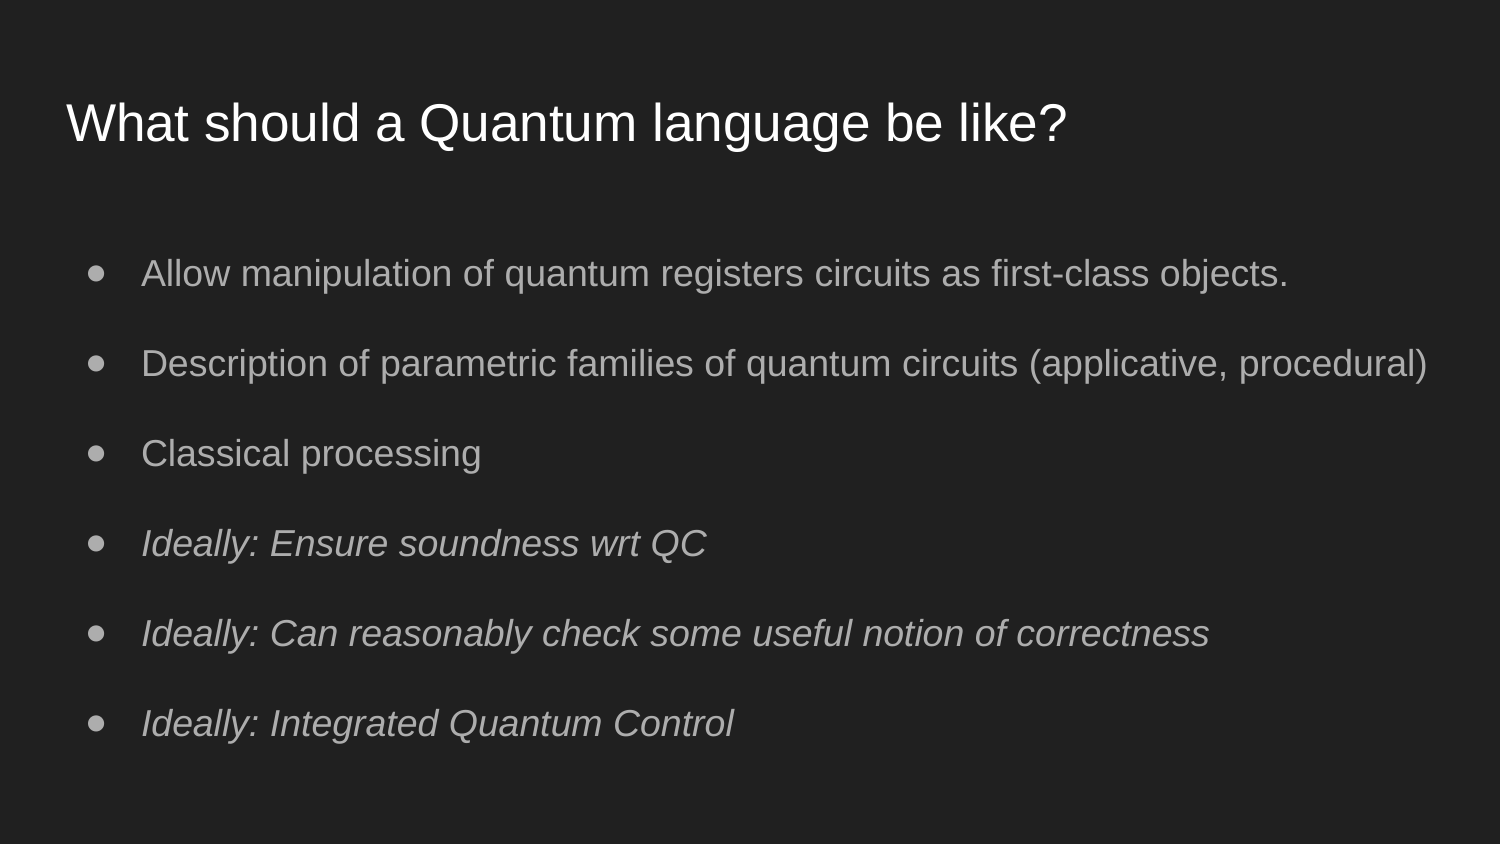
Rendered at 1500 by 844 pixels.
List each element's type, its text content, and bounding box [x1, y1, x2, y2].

title What should a Quantum language be like? [51, 72, 1449, 167]
list Allow manipulation of quantum registers circuits as first-class objects. Description of parametric families of quantum circuits (applicative, procedural) Classical processing Ideally: Ensure soundness wrt QC Ideally: Can reasonably check some useful notion of correctness Ideally: Integrated Quantum Control [51, 189, 1449, 800]
